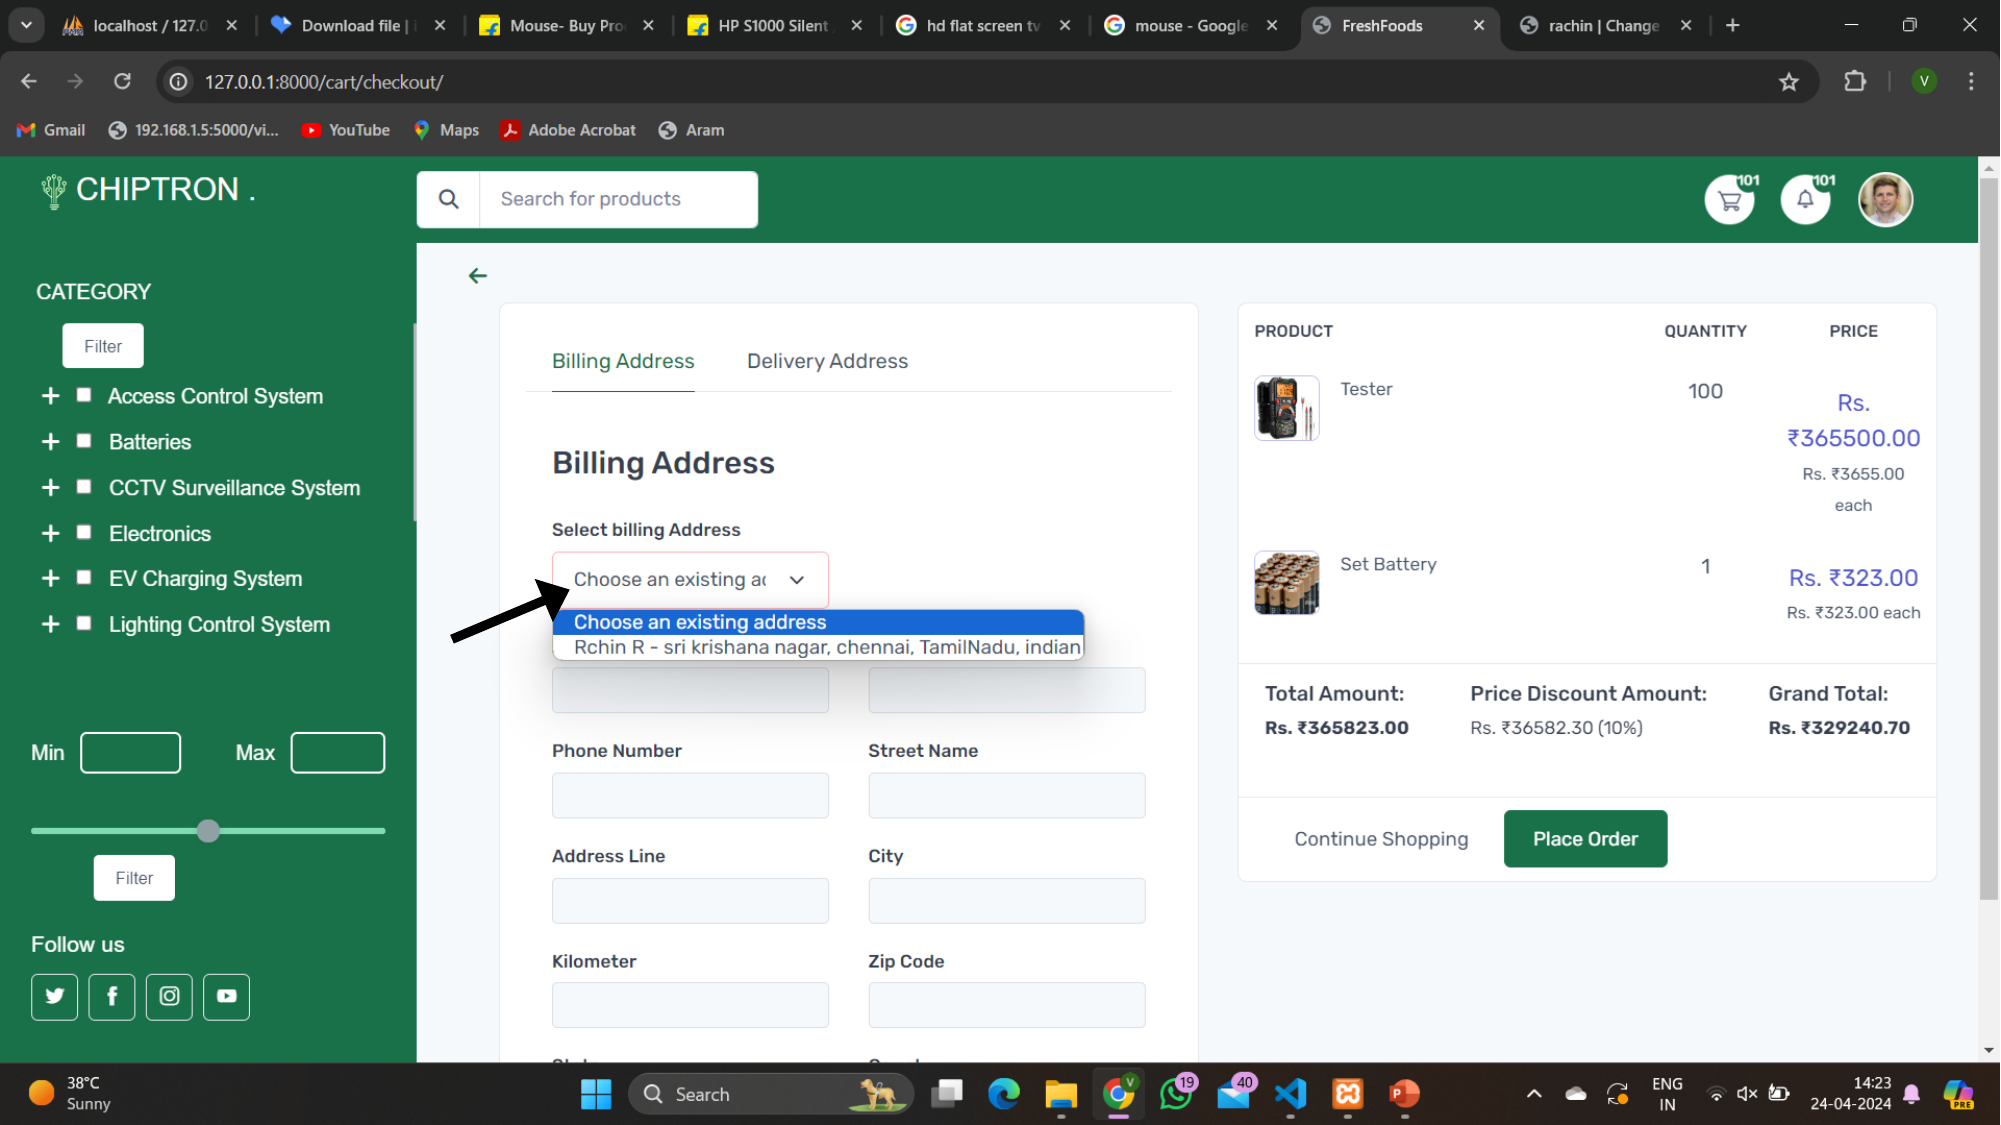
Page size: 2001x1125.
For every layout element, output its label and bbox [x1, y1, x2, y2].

picture [0, 0, 2000, 1125]
text_box [451, 589, 570, 640]
